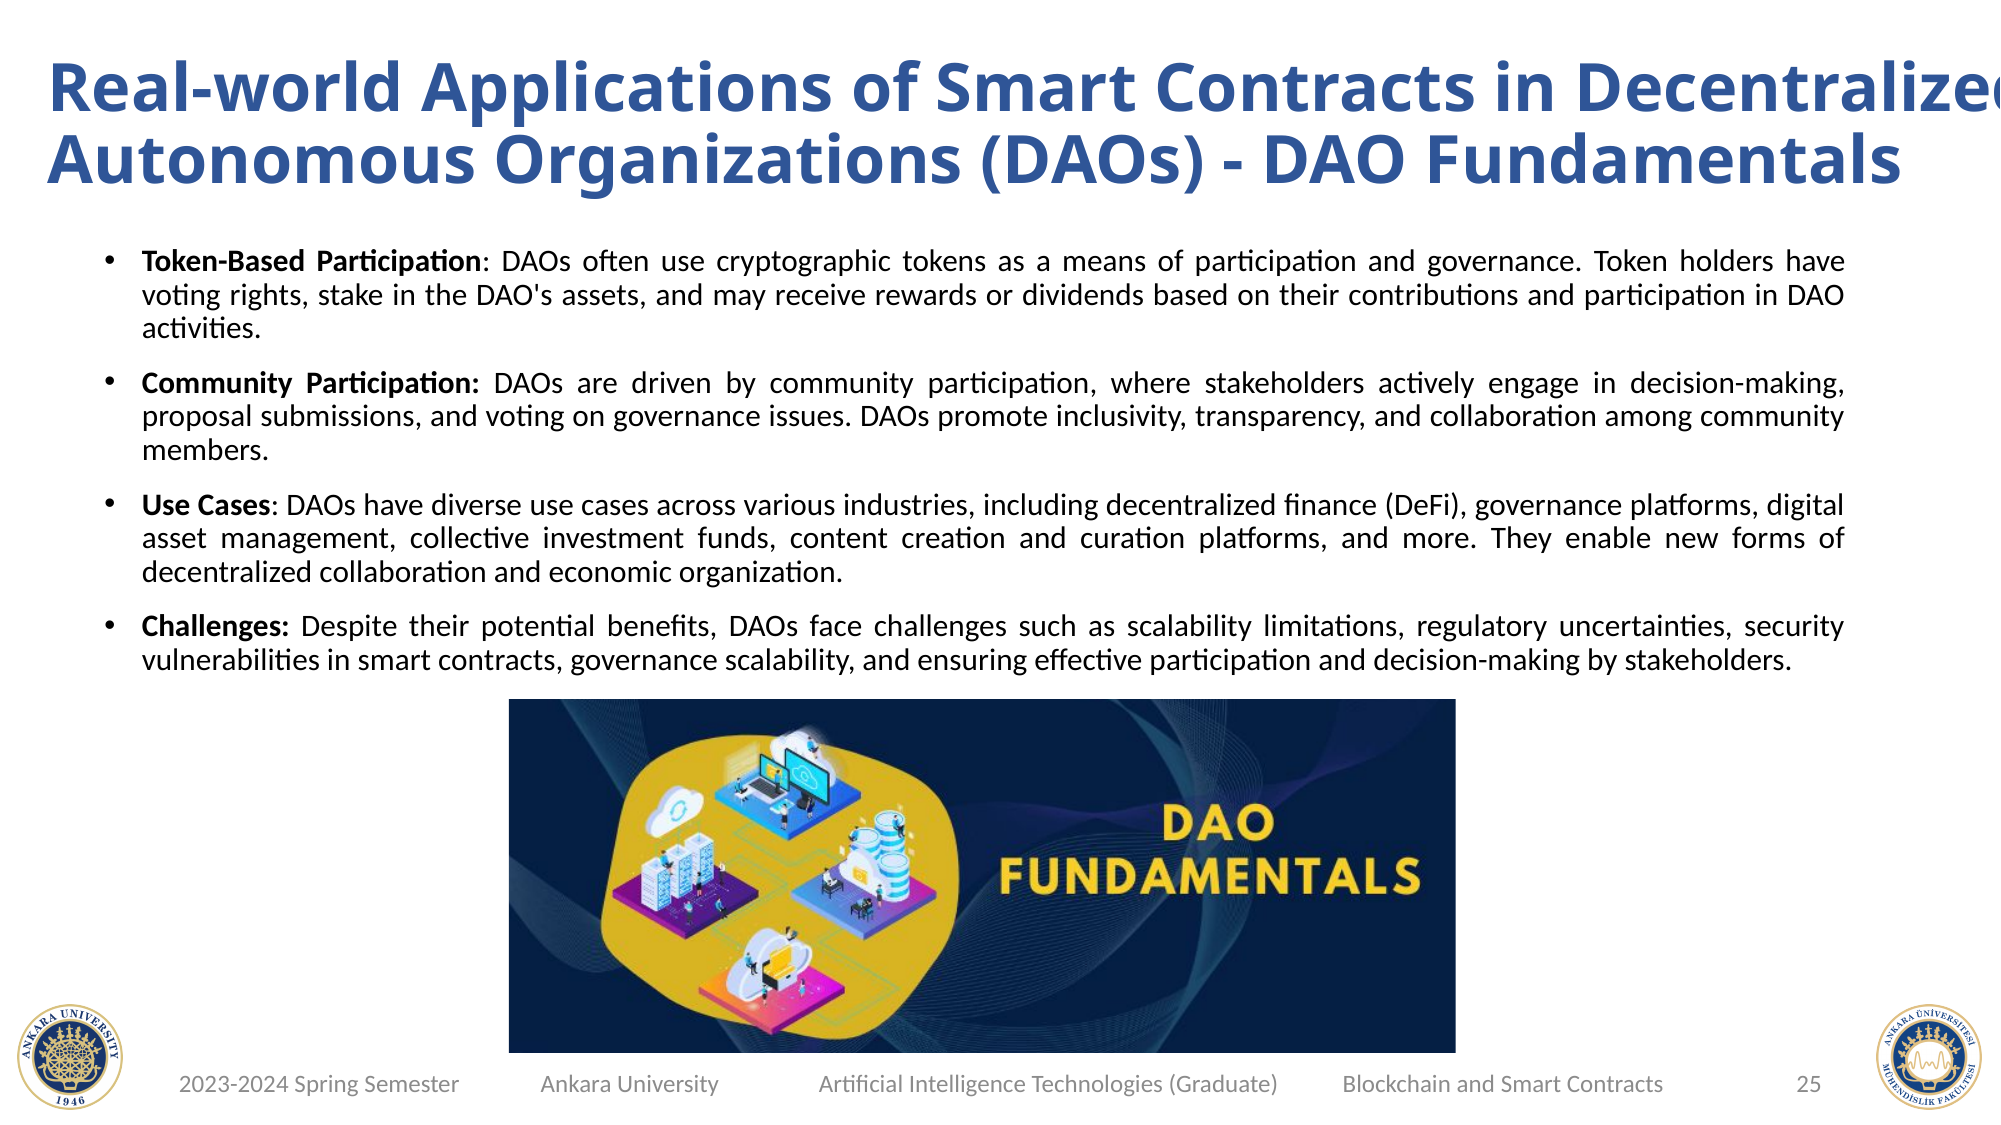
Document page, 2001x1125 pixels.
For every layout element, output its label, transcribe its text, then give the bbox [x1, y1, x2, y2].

picture [508, 699, 1456, 1053]
picture [1876, 1004, 1982, 1110]
title Real-world Applications of Smart Contracts in Decentralized Autonomous Organizations (DAOs) - DAO Fundamentals [32, 59, 2000, 192]
list Token-Based Participation: DAOs often use cryptographic tokens as a means of participation and governance. Token holders have voting rights, stake in the DAO's assets, and may receive rewards or dividends based on their contributions and participation in DAO activities. Community Participation: DAOs are driven by community participation, where stakeholders actively engage in decision-making, proposal submissions, and voting on governance issues. DAOs promote inclusivity, transparency, and collaboration among community members. Use Cases: DAOs have diverse use cases across various industries, including decentralized finance (DeFi), governance platforms, digital asset management, collective investment funds, content creation and curation platforms, and more. They enable new forms of decentralized collaboration and economic organization. Challenges: Despite their potential benefits, DAOs face challenges such as scalability limitations, regulatory uncertainties, security vulnerabilities in smart contracts, governance scalability, and ensuring effective participation and decision-making by stakeholders. [89, 236, 1863, 724]
picture [17, 1004, 123, 1110]
slide_number 25 [1751, 1052, 1837, 1113]
